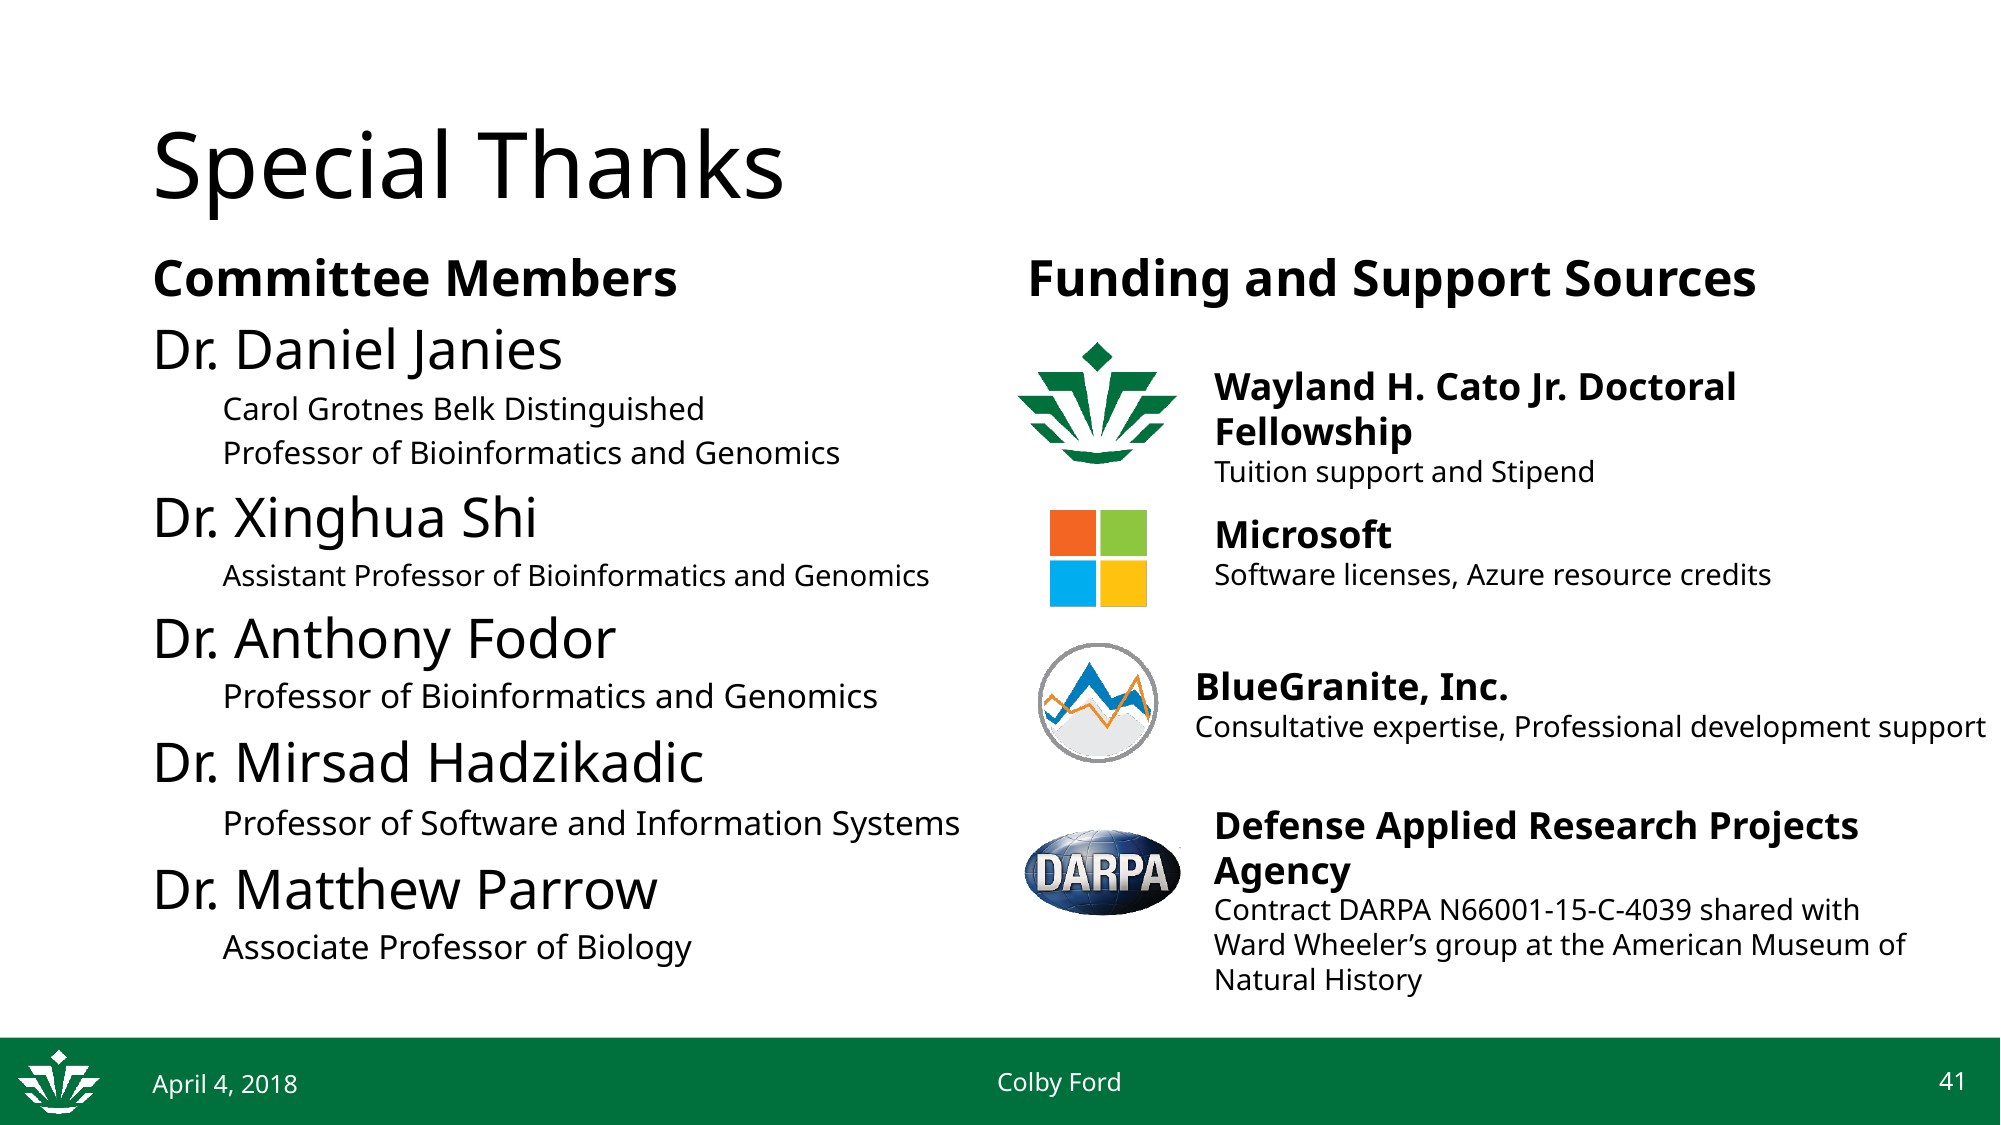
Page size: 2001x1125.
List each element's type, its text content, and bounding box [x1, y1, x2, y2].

slide_number 41 [1532, 1052, 1983, 1113]
text_box BlueGranite, Inc. Consultative expertise, Professional development support [1180, 655, 2000, 751]
picture [1017, 342, 1177, 465]
picture [1022, 482, 1173, 633]
text_box Wayland H. Cato Jr. Doctoral Fellowship Tuition support and Stipend [1199, 355, 1945, 496]
list Dr. Daniel Janies Carol Grotnes Belk Distinguished Professor of Bioinformatics and Genomics Dr. Xinghua Shi Assistant Professor of Bioinformatics and Genomics Dr. Anthony Fodor Professor of Bioinformatics and Genomics Dr. Mirsad Hadzikadic Professor of Software and Information Systems Dr. Matthew Parrow Associate Professor of Biology [137, 314, 984, 1016]
footer Colby Ford [624, 1053, 1495, 1114]
title Special Thanks [137, 59, 1863, 278]
text_box Microsoft Software licenses, Azure resource credits [1199, 503, 1897, 599]
text_box Defense Applied Research Projects Agency Contract DARPA N66001-15-C-4039 shared with Ward Wheeler’s group at the American Museum of Natural History [1199, 794, 1983, 1049]
list Committee Members [137, 243, 984, 314]
picture [1022, 828, 1183, 917]
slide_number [137, 1053, 588, 1114]
list Funding and Support Sources [1012, 243, 1863, 315]
picture [1036, 641, 1159, 764]
